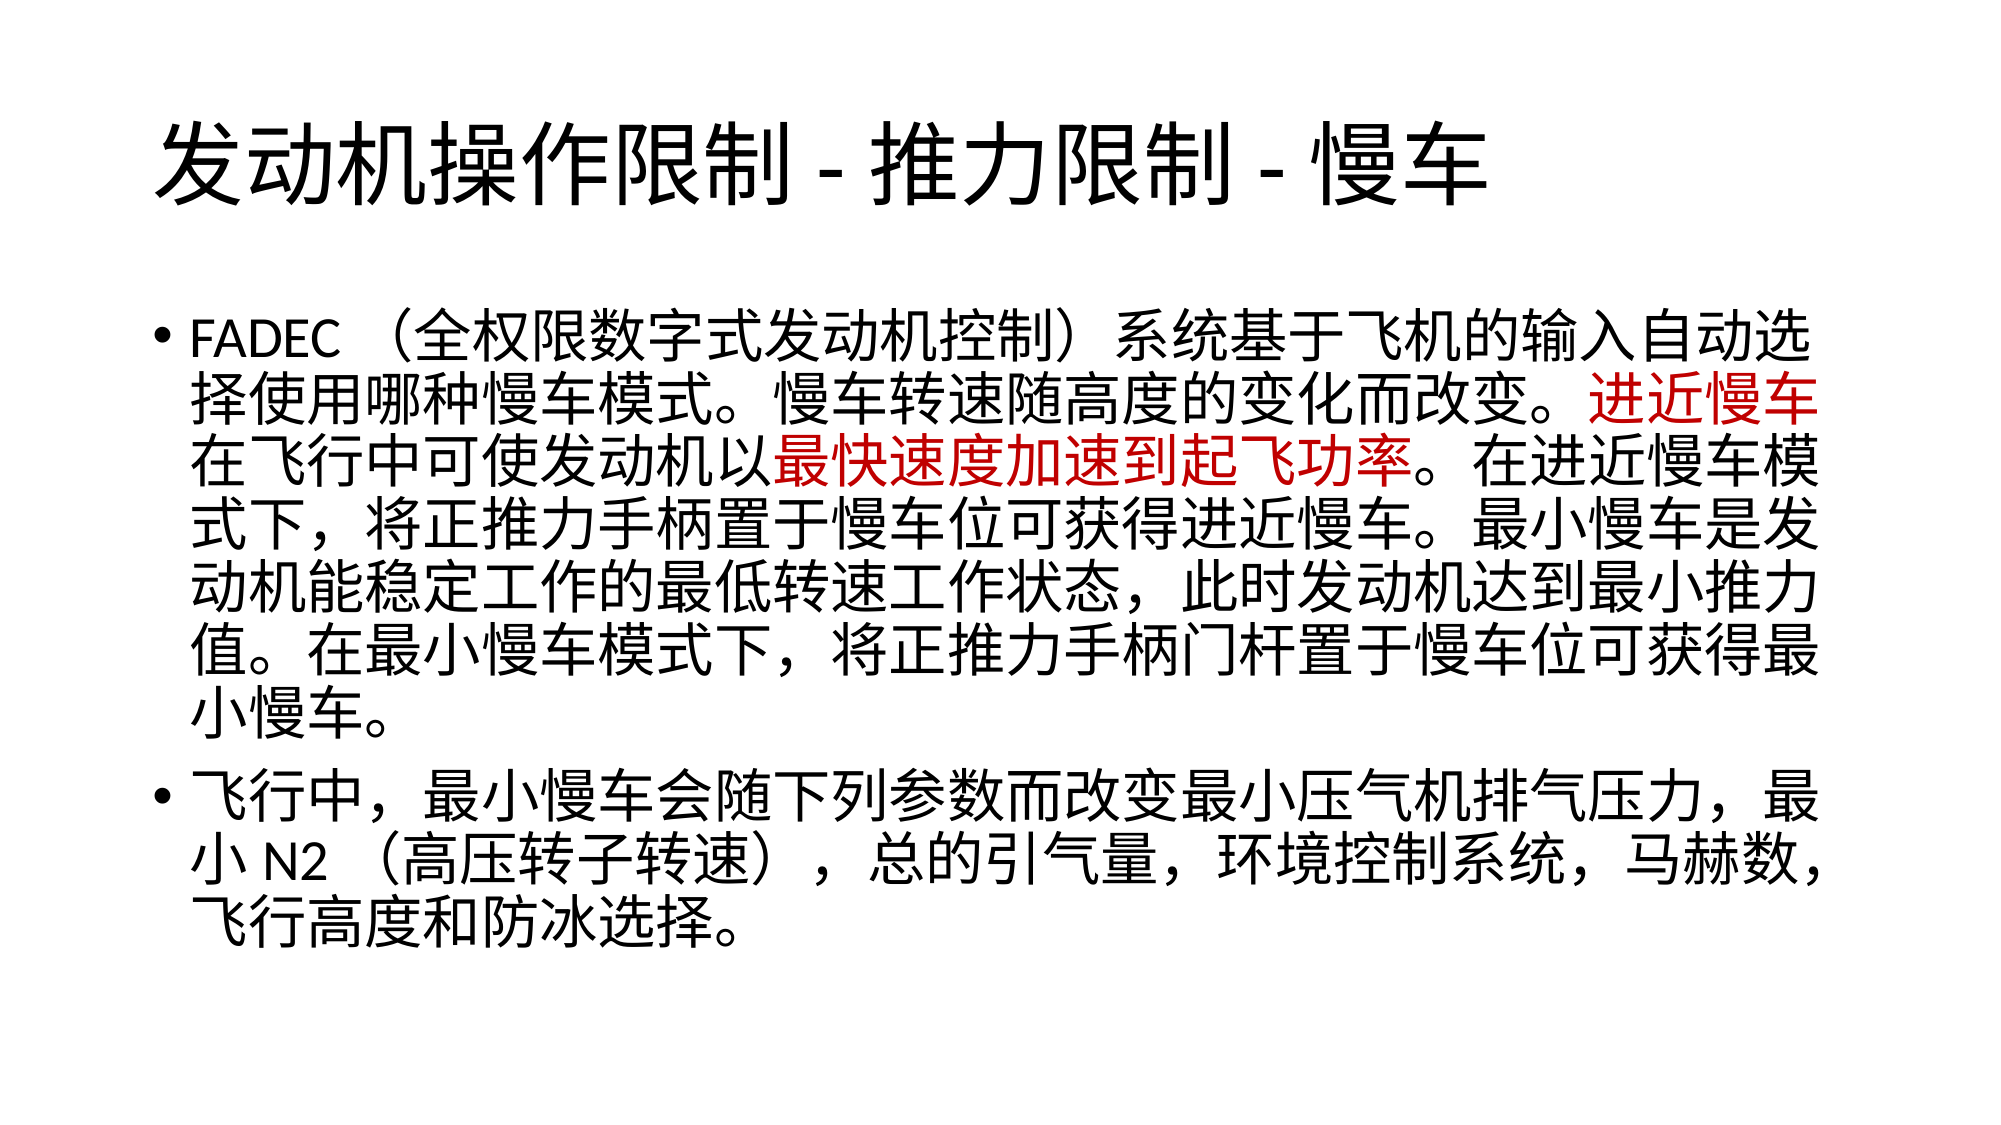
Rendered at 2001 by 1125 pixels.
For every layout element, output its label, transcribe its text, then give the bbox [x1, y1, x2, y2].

list FADEC（全权限数字式发动机控制）系统基于飞机的输入自动选择使用哪种慢车模式。慢车转速随高度的变化而改变。进近慢车在飞行中可使发动机以最快速度加速到起飞功率。在进近慢车模式下，将正推力手柄置于慢车位可获得进近慢车。最小慢车是发动机能稳定工作的最低转速工作状态，此时发动机达到最小推力值。在最小慢车模式下，将正推力手柄门杆置于慢车位可获得最小慢车。 飞行中，最小慢车会随下列参数而改变最小压气机排气压力，最小N2（高压转子转速），总的引气量，环境控制系统，马赫数，飞行高度和防冰选择。 [137, 299, 1863, 1014]
title 发动机操作限制-推力限制-慢车 [137, 59, 1863, 278]
